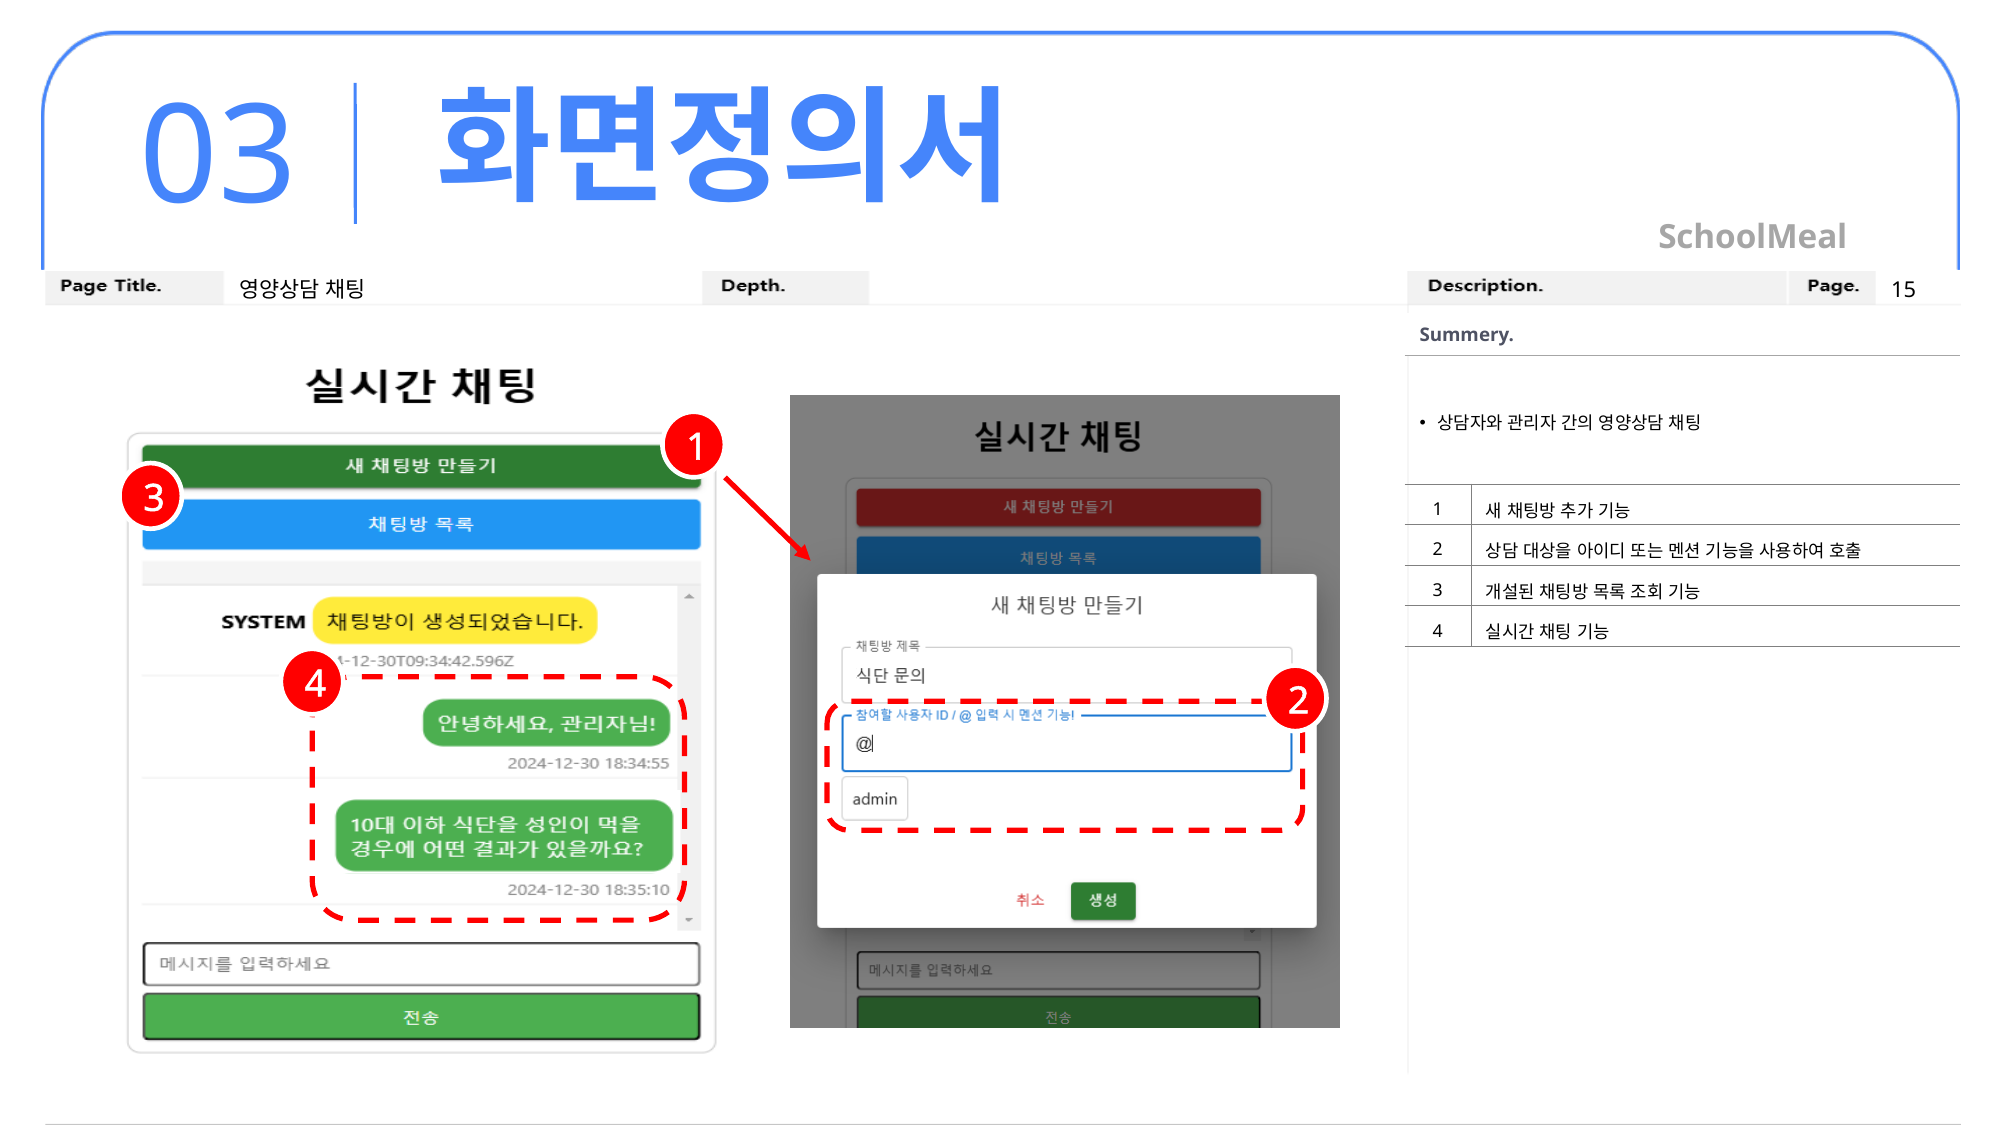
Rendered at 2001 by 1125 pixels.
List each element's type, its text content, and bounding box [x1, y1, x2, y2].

table_cell 2 [1405, 525, 1471, 565]
table_cell 실시간 채팅 기능 [1472, 606, 1960, 646]
picture [45, 271, 1961, 1125]
table_cell 4 [1405, 606, 1471, 646]
table_cell 상담자와 관리자 간의 영양상담 채팅 [1405, 356, 1960, 484]
table_cell 새 채팅방 추가 기능 [1472, 485, 1960, 524]
picture [43, 31, 1959, 270]
text_box 15 [1876, 268, 1960, 310]
table_cell 상담 대상을 아이디 또는 멘션 기능을 사용하여 호출 [1472, 525, 1960, 565]
table_cell 1 [1405, 485, 1471, 524]
table_cell 개설된 채팅방 목록 조회 기능 [1472, 566, 1960, 605]
picture [101, 341, 725, 1056]
table_cell 3 [1405, 566, 1471, 605]
text_box [44, 311, 1406, 1112]
picture [790, 395, 1340, 1028]
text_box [724, 477, 811, 561]
text_box 03 [85, 57, 351, 237]
table_header Summery. [1405, 313, 1960, 355]
text_box 화면정의서 [421, 76, 1857, 239]
text_box 영양상담 채팅 [225, 268, 699, 310]
